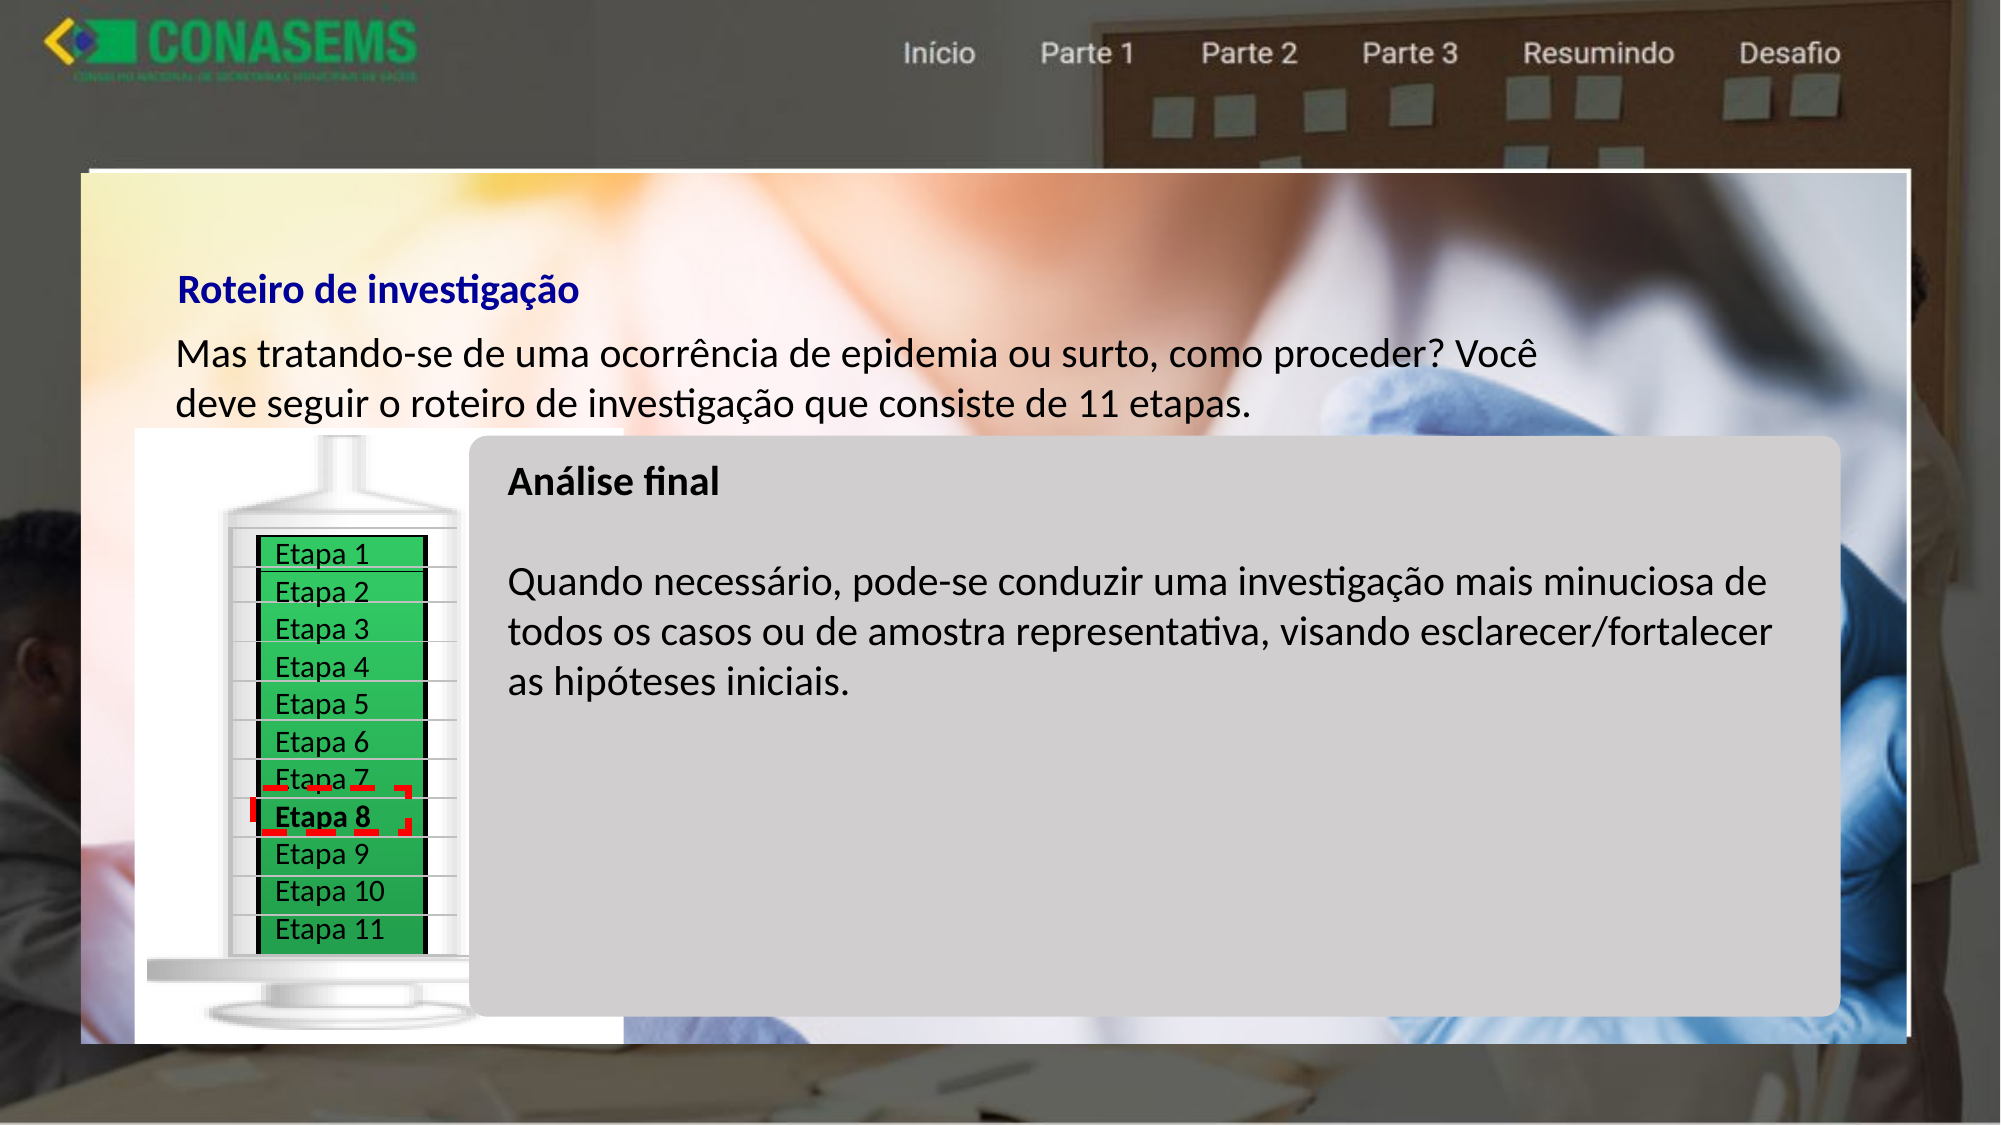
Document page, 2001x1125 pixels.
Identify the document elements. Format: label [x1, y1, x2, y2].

picture [0, 0, 2001, 1125]
text_box [134, 428, 624, 1044]
